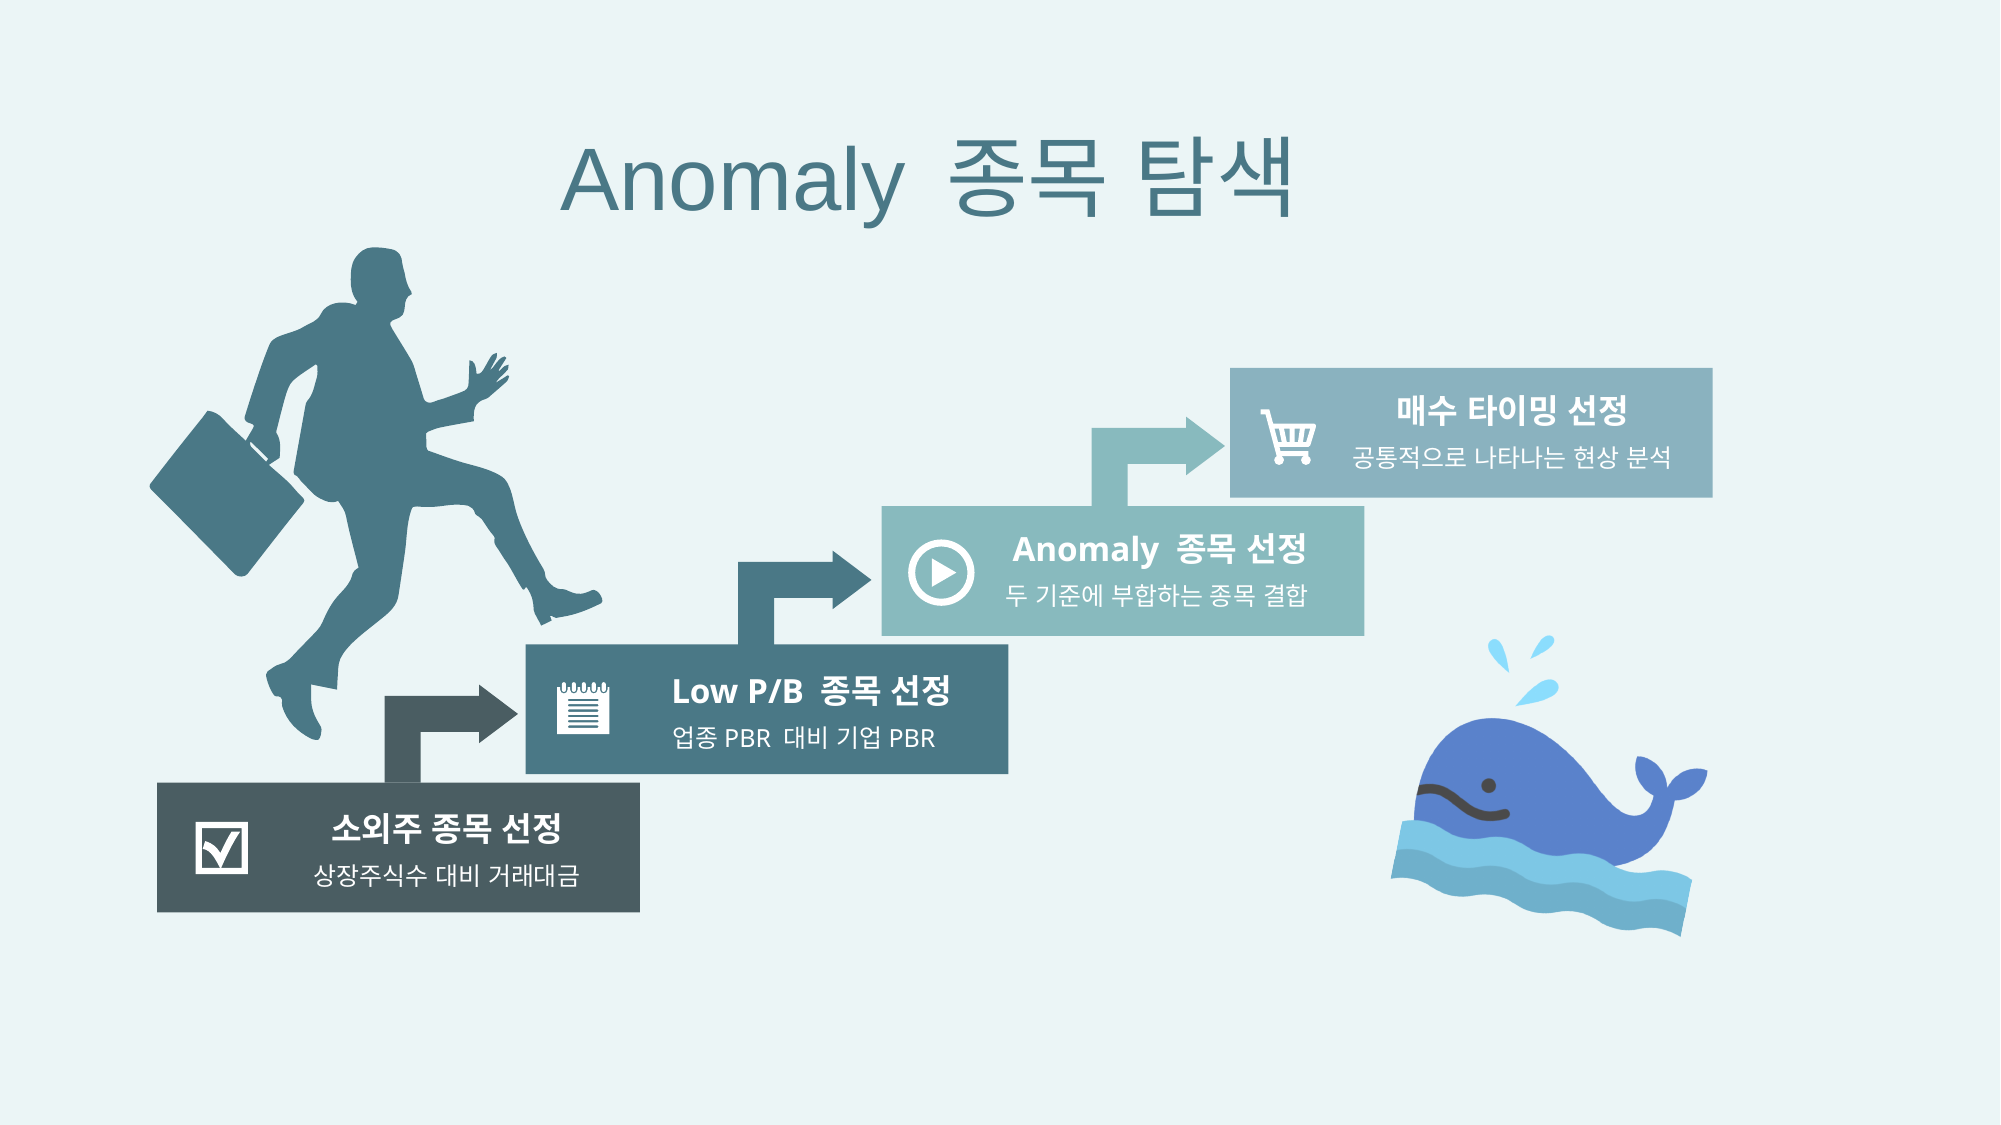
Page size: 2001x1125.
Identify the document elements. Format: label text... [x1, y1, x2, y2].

text_box [156, 782, 641, 913]
text_box [1259, 408, 1318, 467]
text_box [383, 682, 520, 784]
text_box [737, 548, 874, 650]
picture [1388, 604, 1736, 951]
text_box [254, 800, 640, 899]
text_box [1090, 414, 1227, 516]
list Anomaly 종목 탐색 [187, 120, 1671, 240]
text_box [907, 538, 967, 607]
text_box [149, 247, 603, 740]
text_box [195, 821, 249, 875]
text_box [619, 662, 1004, 760]
text_box [1229, 367, 1714, 499]
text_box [1320, 382, 1706, 481]
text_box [967, 520, 1353, 619]
text_box [525, 643, 1009, 775]
text_box [881, 505, 1365, 637]
text_box [557, 681, 611, 736]
